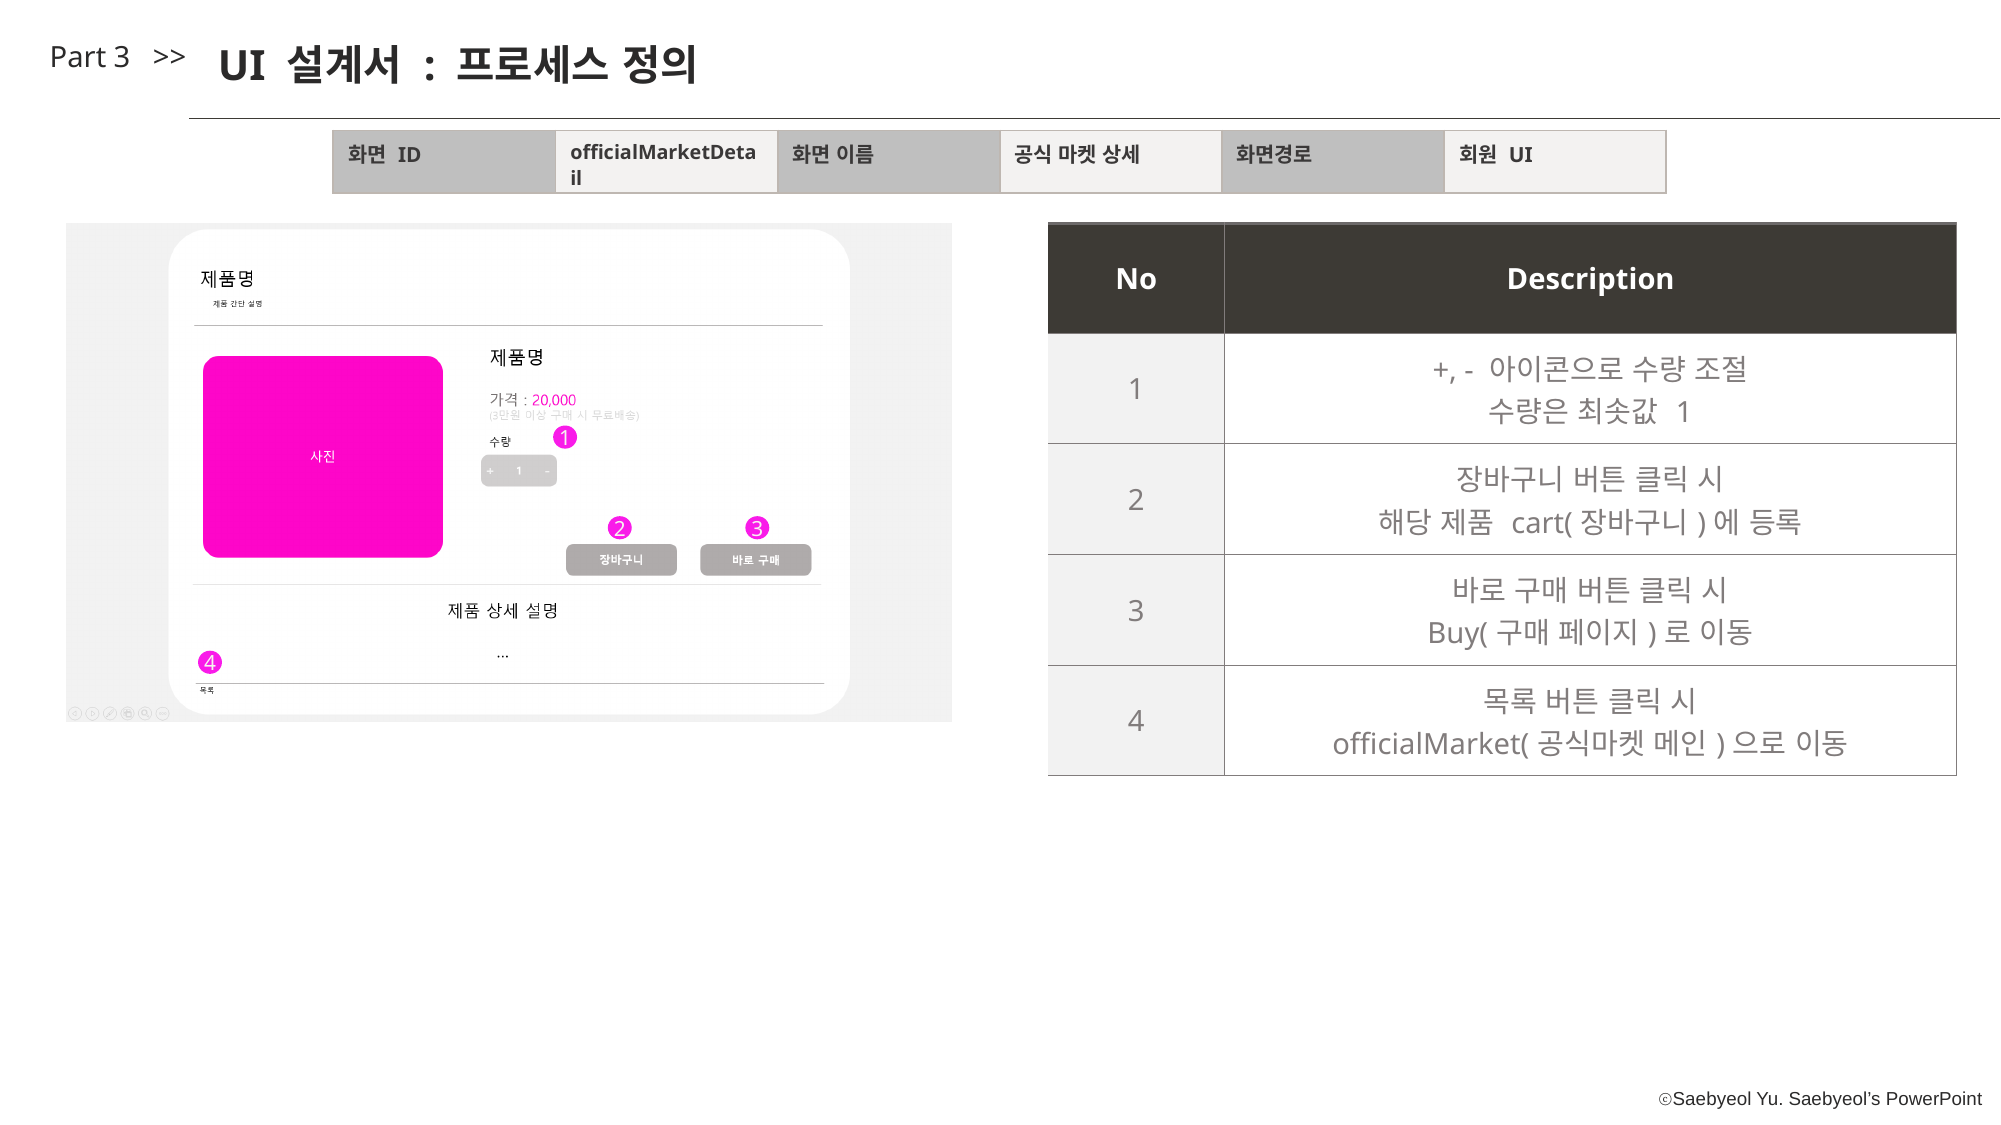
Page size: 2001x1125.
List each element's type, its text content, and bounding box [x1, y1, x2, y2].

text_box Part 3 >> [34, 30, 202, 81]
table_header 화면 ID [334, 131, 555, 192]
table_header officialMarketDetail [556, 131, 777, 192]
table_cell 3 [1048, 555, 1224, 665]
table_header Description [1225, 225, 1956, 333]
table_cell 1 [1048, 334, 1224, 443]
table_header 화면경로 [1223, 131, 1443, 192]
table_header 화면 이름 [779, 131, 999, 192]
table_cell 2 [1048, 444, 1224, 554]
table_header 회원 UI [1445, 131, 1665, 192]
table_header No [1048, 225, 1224, 333]
table_cell +, - 아이콘으로 수량 조절 수량은 최솟값 1 [1225, 334, 1956, 443]
text_box UI 설계서 : 프로세스 정의 [203, 31, 714, 97]
table_cell 바로 구매 버튼 클릭 시 Buy(구매 페이지)로 이동 [1225, 555, 1956, 665]
picture [65, 223, 952, 722]
table_cell 4 [1048, 666, 1224, 775]
table_cell 장바구니 버튼 클릭 시 해당 제품 cart(장바구니)에 등록 [1225, 444, 1956, 554]
table_cell 목록 버튼 클릭 시 officialMarket(공식마켓 메인)으로 이동 [1225, 666, 1956, 775]
table_header 공식 마켓 상세 [1001, 131, 1221, 192]
